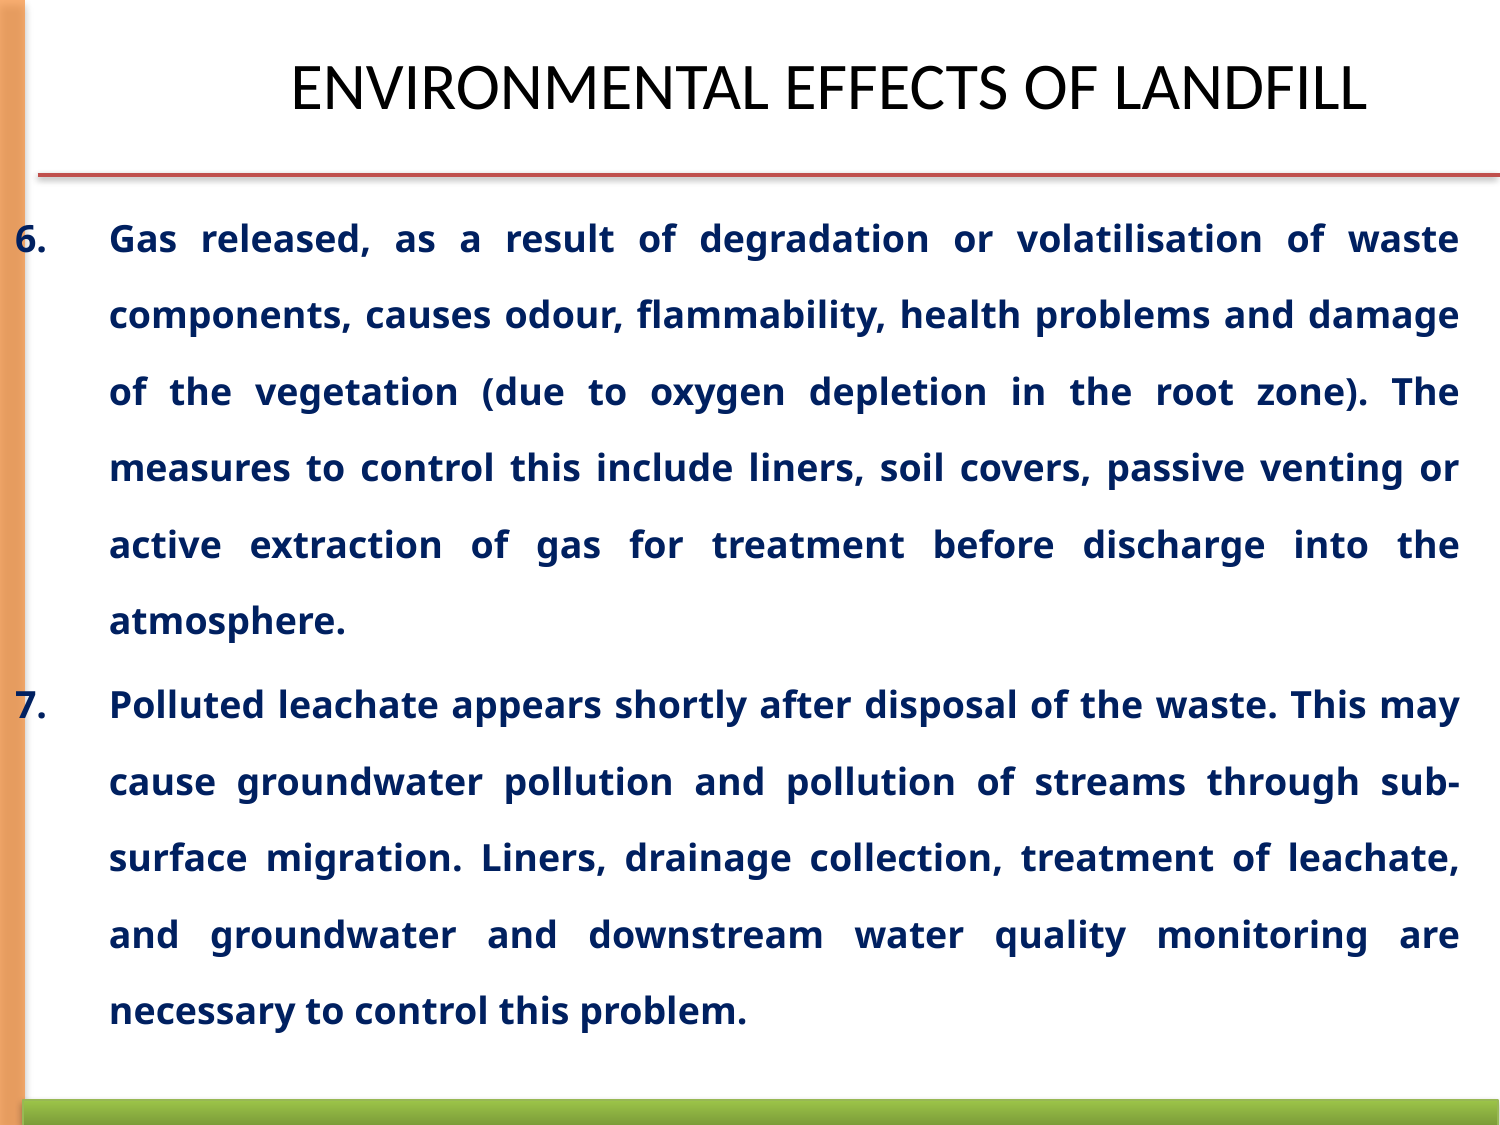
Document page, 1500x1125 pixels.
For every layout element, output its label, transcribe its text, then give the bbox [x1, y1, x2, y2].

text_box ENVIRONMENTAL EFFECTS OF LANDFILL [275, 35, 1384, 130]
list Gas released, as a result of degradation or volatilisation of waste components, causes odour, flammability, health problems and damage of the vegetation (due to oxygen depletion in the root zone). The measures to control this include liners, soil covers, passive venting or active extraction of gas for treatment before discharge into the atmosphere. Polluted leachate appears shortly after disposal of the waste. This may cause groundwater pollution and pollution of streams through sub-surface migration. Liners, drainage collection, treatment of leachate, and groundwater and downstream water quality monitoring are necessary to control this problem. [0, 175, 1477, 1055]
